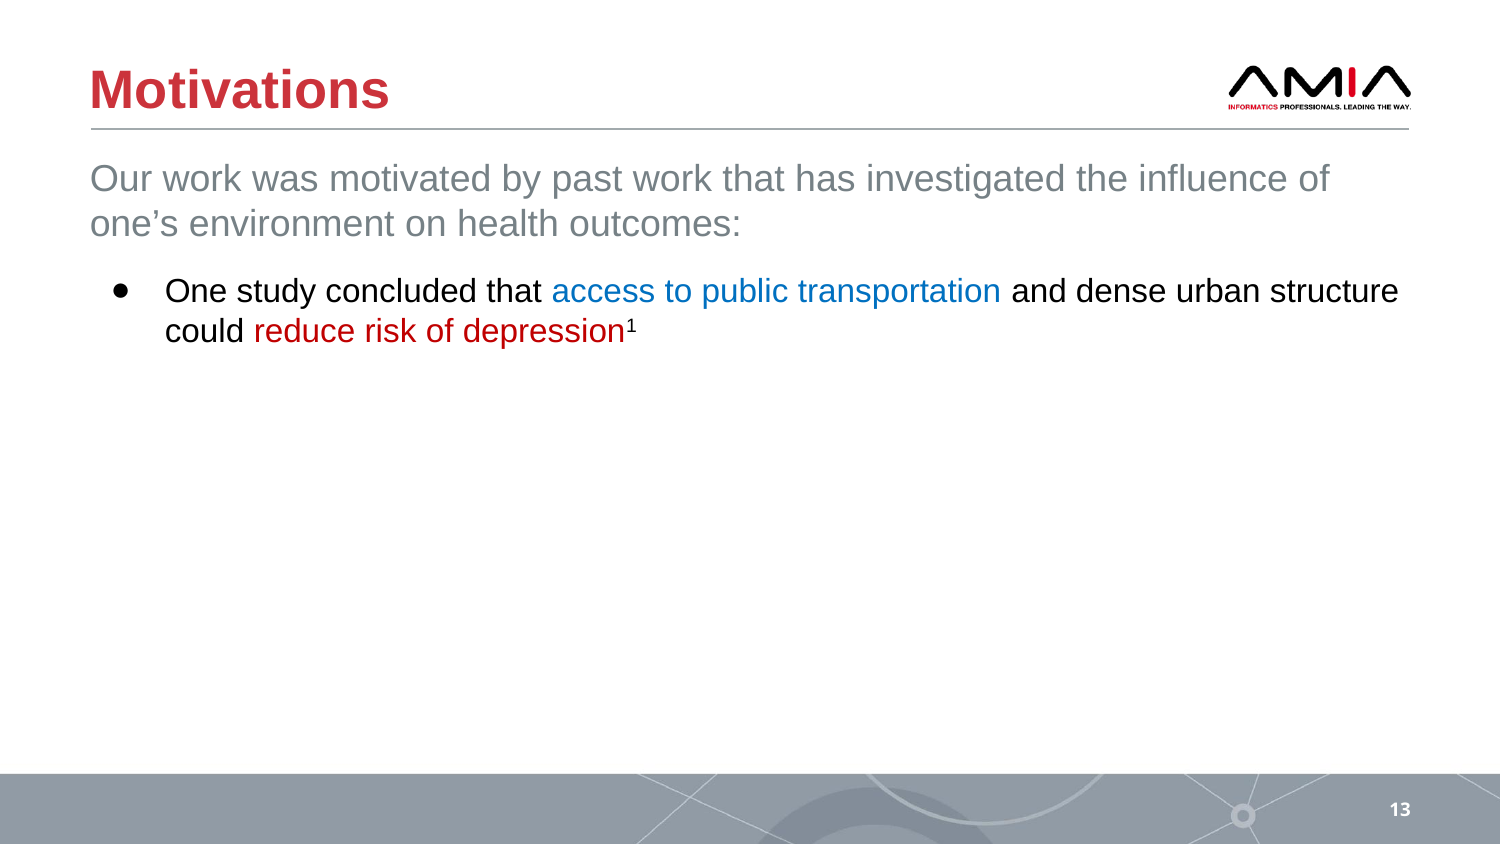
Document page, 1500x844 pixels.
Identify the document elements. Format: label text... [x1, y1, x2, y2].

title Motivations [89, 63, 1203, 119]
slide_number 13 [1098, 798, 1411, 822]
list Our work was motivated by past work that has investigated the influence of one’s environment on health outcomes: One study concluded that access to public transportation and dense urban structure could reduce risk of depression1 [89, 154, 1412, 775]
picture [0, 0, 1500, 844]
